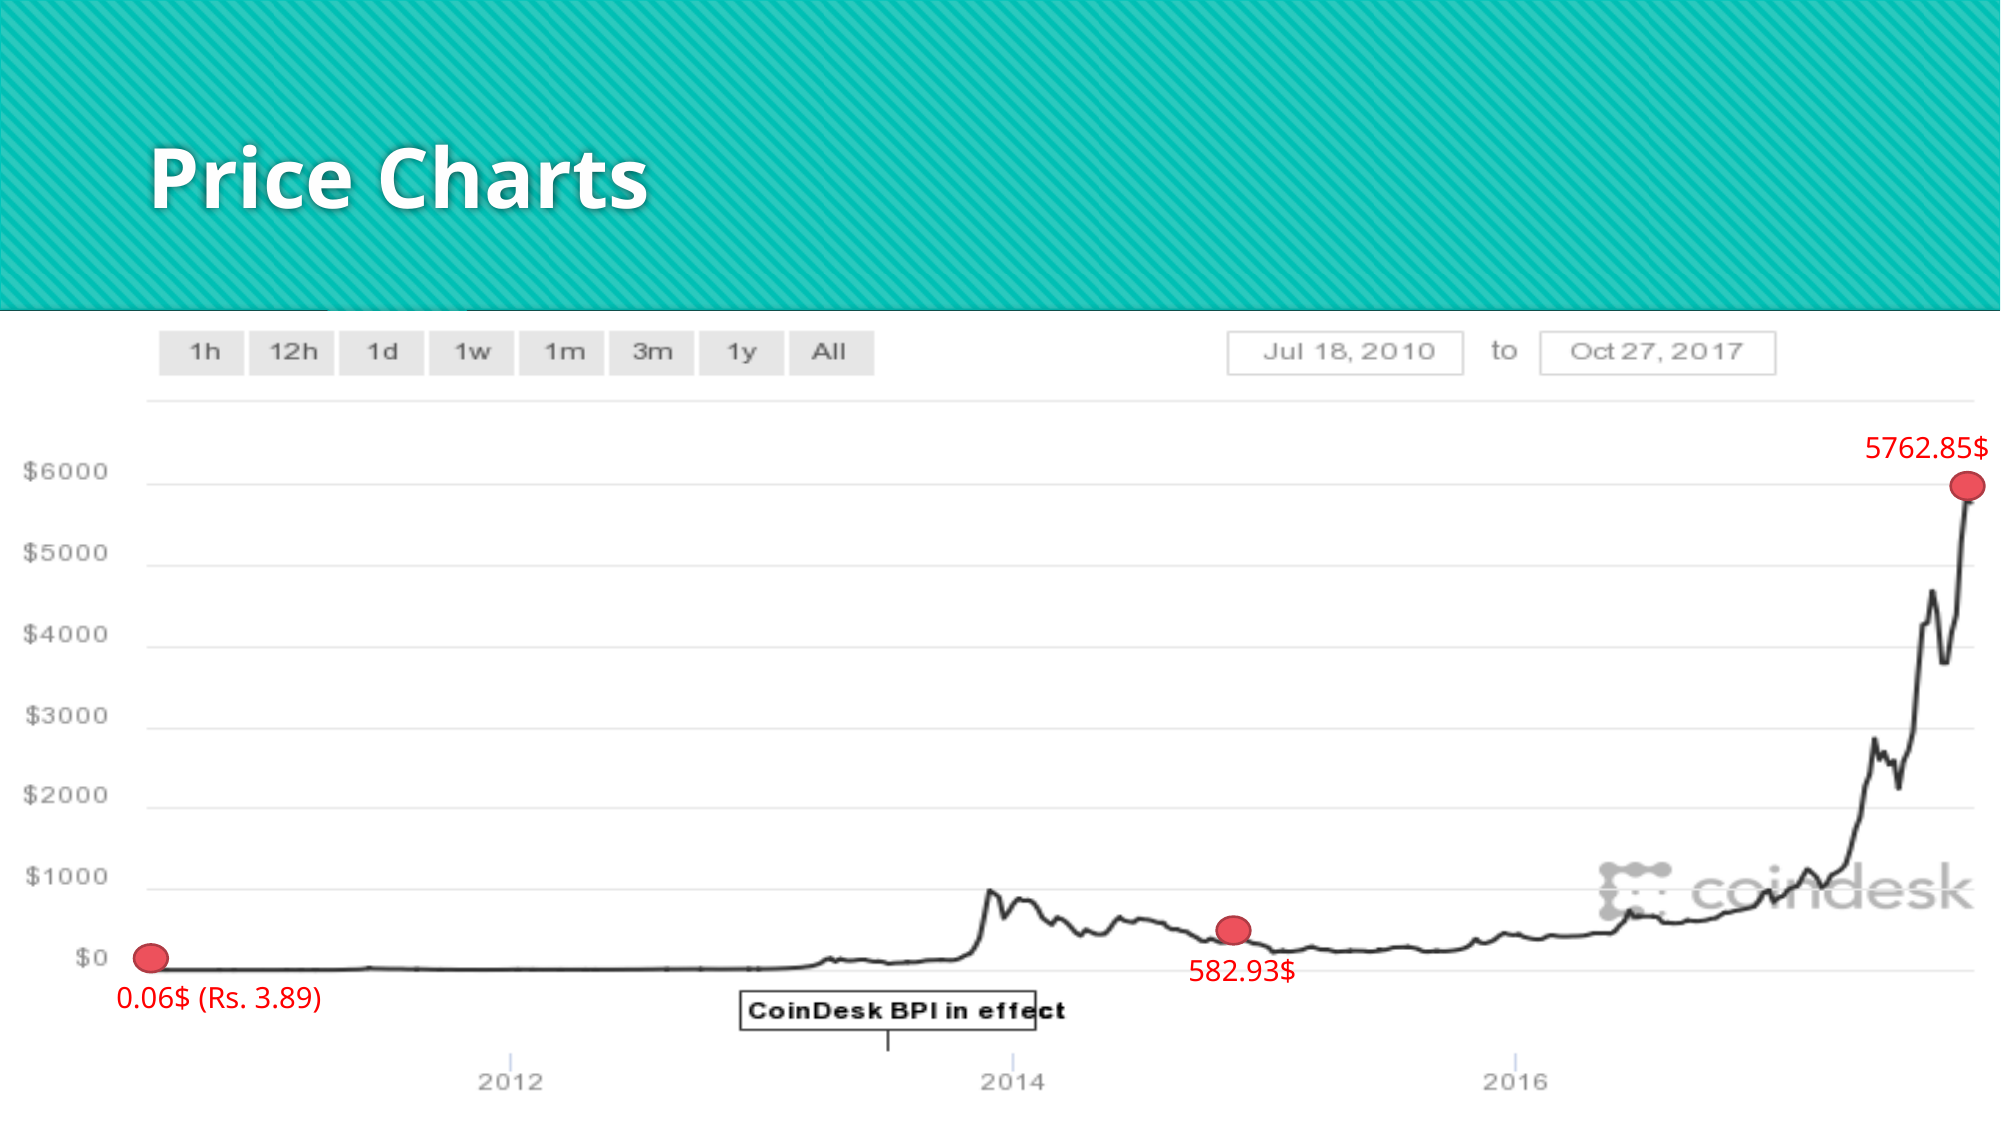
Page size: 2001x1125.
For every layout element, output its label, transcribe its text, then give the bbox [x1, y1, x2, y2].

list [0, 311, 2000, 1125]
title Price Charts [132, 73, 1868, 233]
